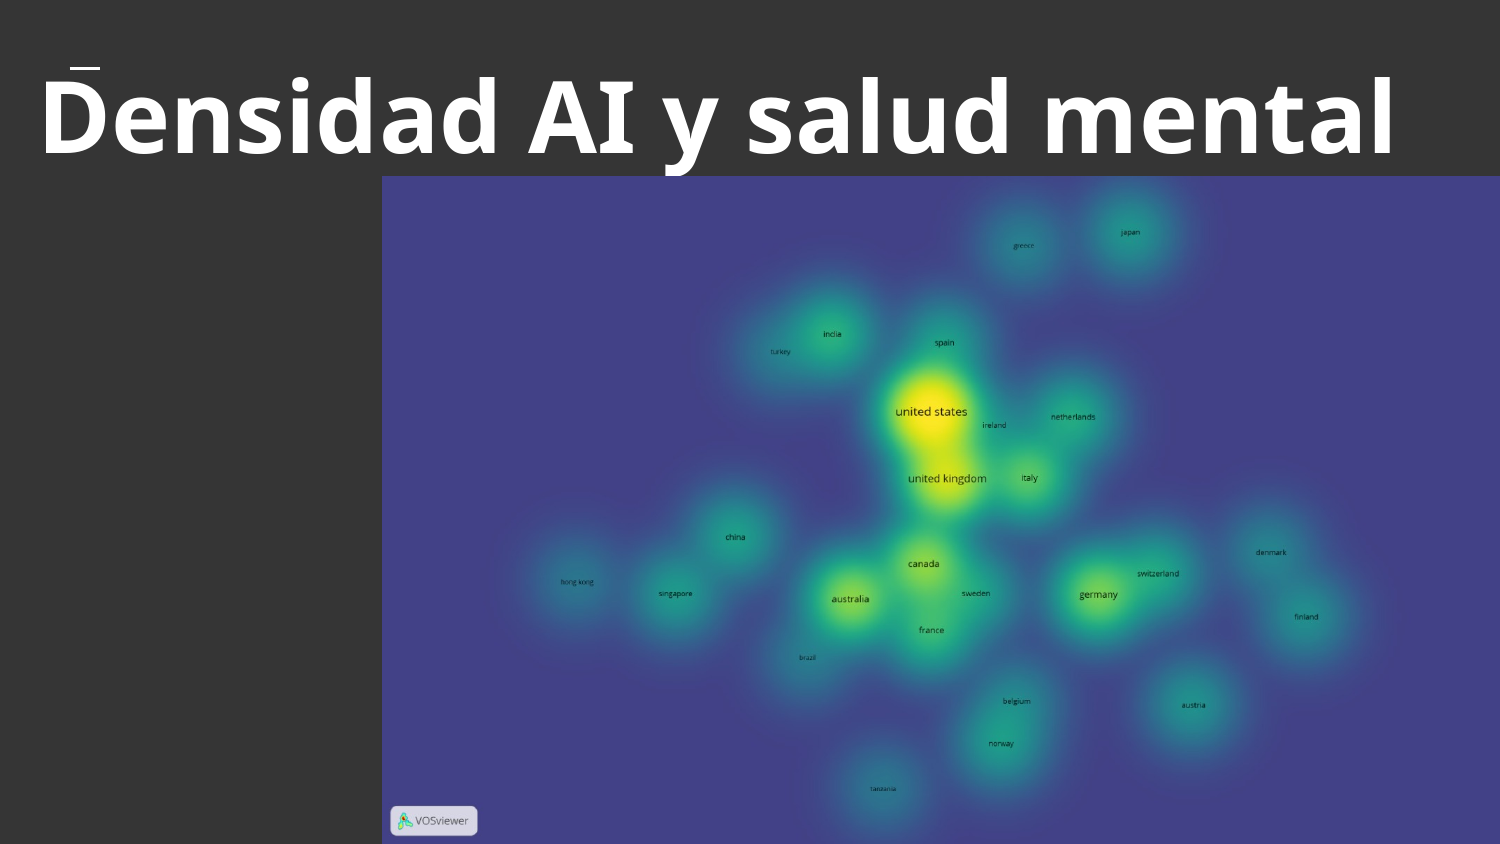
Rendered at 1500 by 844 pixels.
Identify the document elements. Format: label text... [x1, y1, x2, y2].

picture [382, 175, 1500, 844]
title Densidad AI y salud mental [22, 34, 1486, 192]
